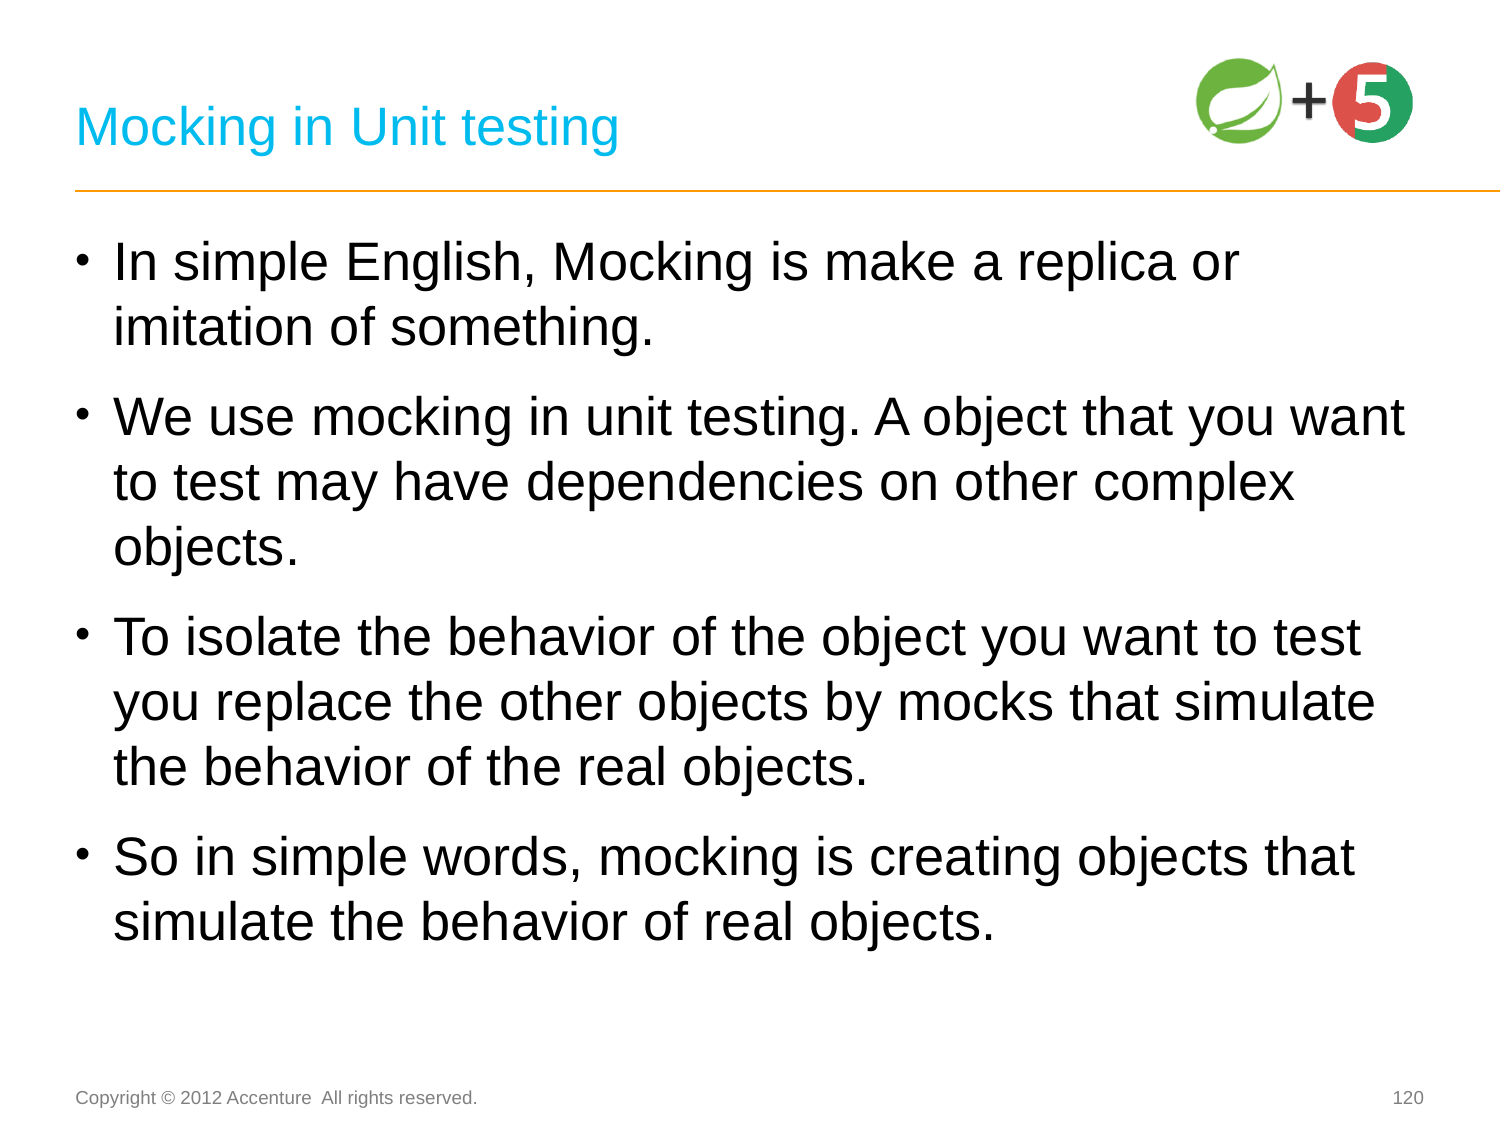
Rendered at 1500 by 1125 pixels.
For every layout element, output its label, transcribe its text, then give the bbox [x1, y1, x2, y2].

title Mocking in Unit testing [75, 27, 1422, 157]
list In simple English, Mocking is make a replica or imitation of something. We use mocking in unit testing. A object that you want to test may have dependencies on other complex objects. To isolate the behavior of the object you want to test you replace the other objects by mocks that simulate the behavior of the real objects. So in simple words, mocking is creating objects that simulate the behavior of real objects. [75, 226, 1425, 1018]
